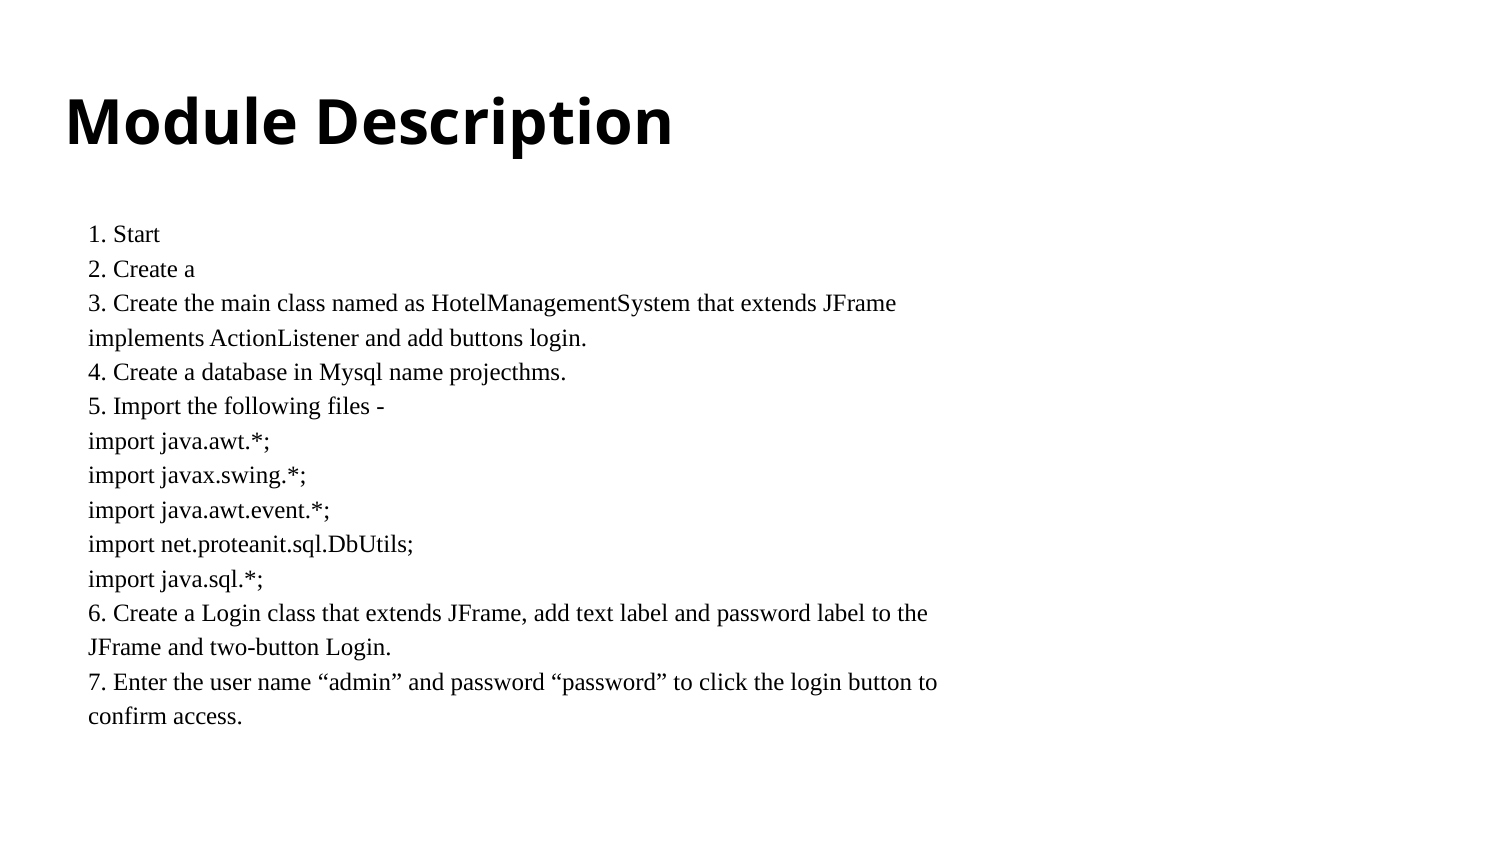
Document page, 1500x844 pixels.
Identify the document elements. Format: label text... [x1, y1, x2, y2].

title Module Description [49, 67, 1448, 173]
text_box 1. Start 2. Create a 3. Create the main class named as HotelManagementSystem that extends JFrame implements ActionListener and add buttons login. 4. Create a database in Mysql name projecthms. 5. Import the following files - import java.awt.*; import javax.swing.*; import java.awt.event.*; import net.proteanit.sql.DbUtils; import java.sql.*; 6. Create a Login class that extends JFrame, add text label and password label to the JFrame and two-button Login. 7. Enter the user name “admin” and password “password” to click the login button to confirm access. [73, 198, 1471, 780]
